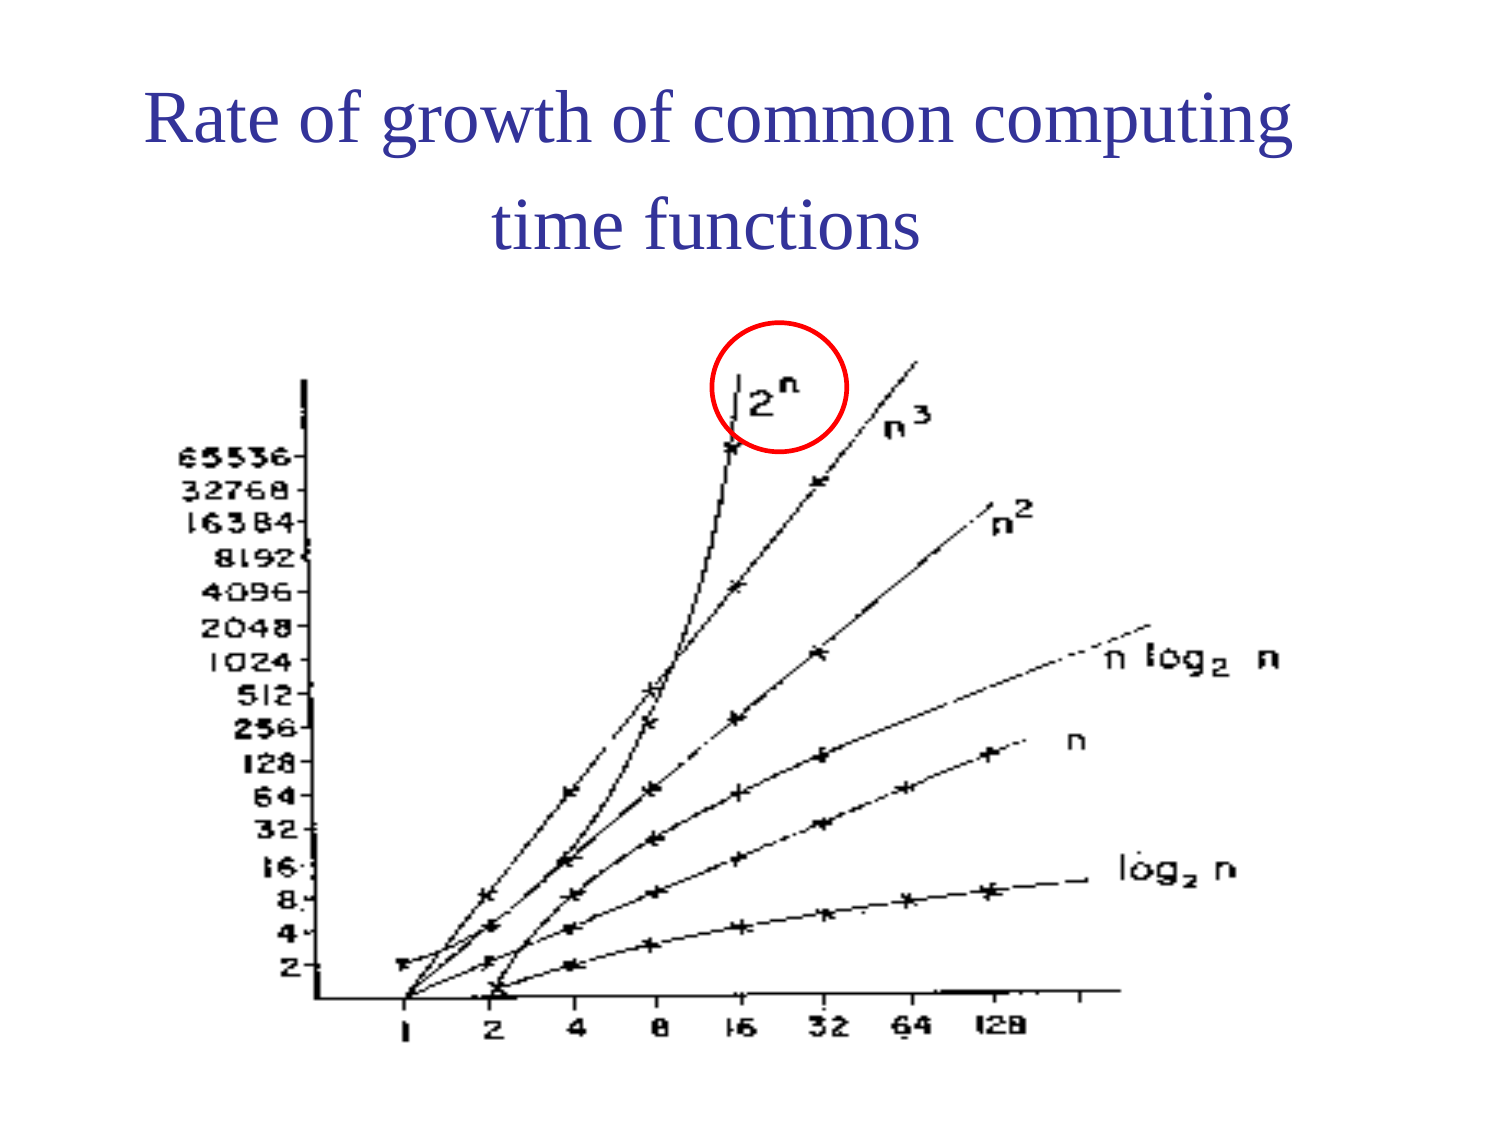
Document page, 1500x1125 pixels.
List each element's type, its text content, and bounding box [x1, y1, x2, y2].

title Rate of growth of common computing time functions [75, 62, 1363, 275]
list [0, 314, 1436, 1125]
